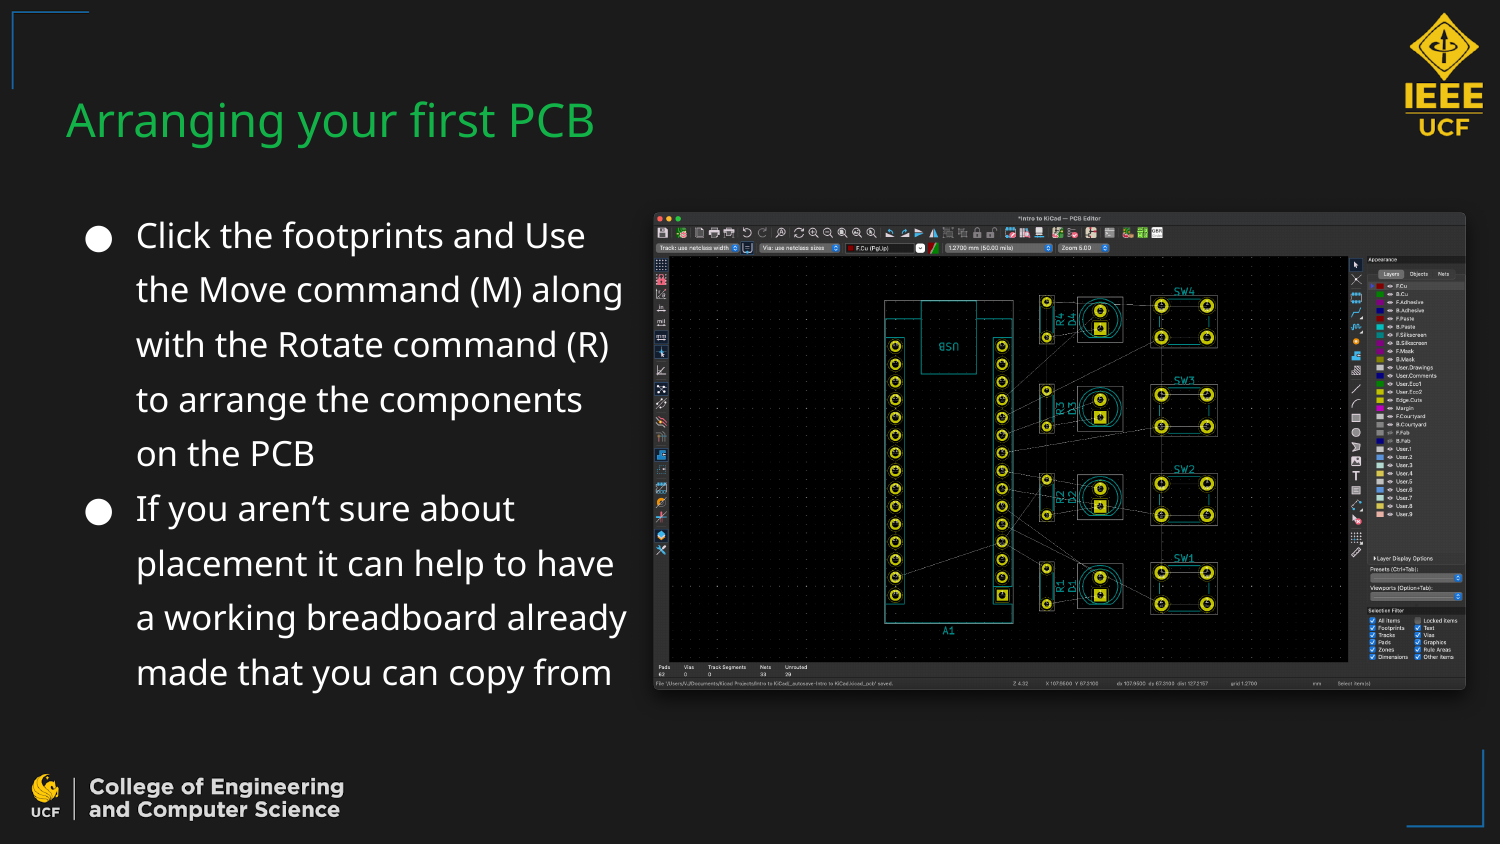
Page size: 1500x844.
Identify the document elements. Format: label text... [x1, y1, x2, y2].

title Arranging your first PCB [51, 72, 1449, 167]
picture [0, 0, 1500, 844]
list Click the footprints and Use the Move command (M) along with the Rotate command (R) to arrange the components on the PCB If you aren’t sure about placement it can help to have a working breadboard already made that you can copy from [51, 189, 647, 750]
